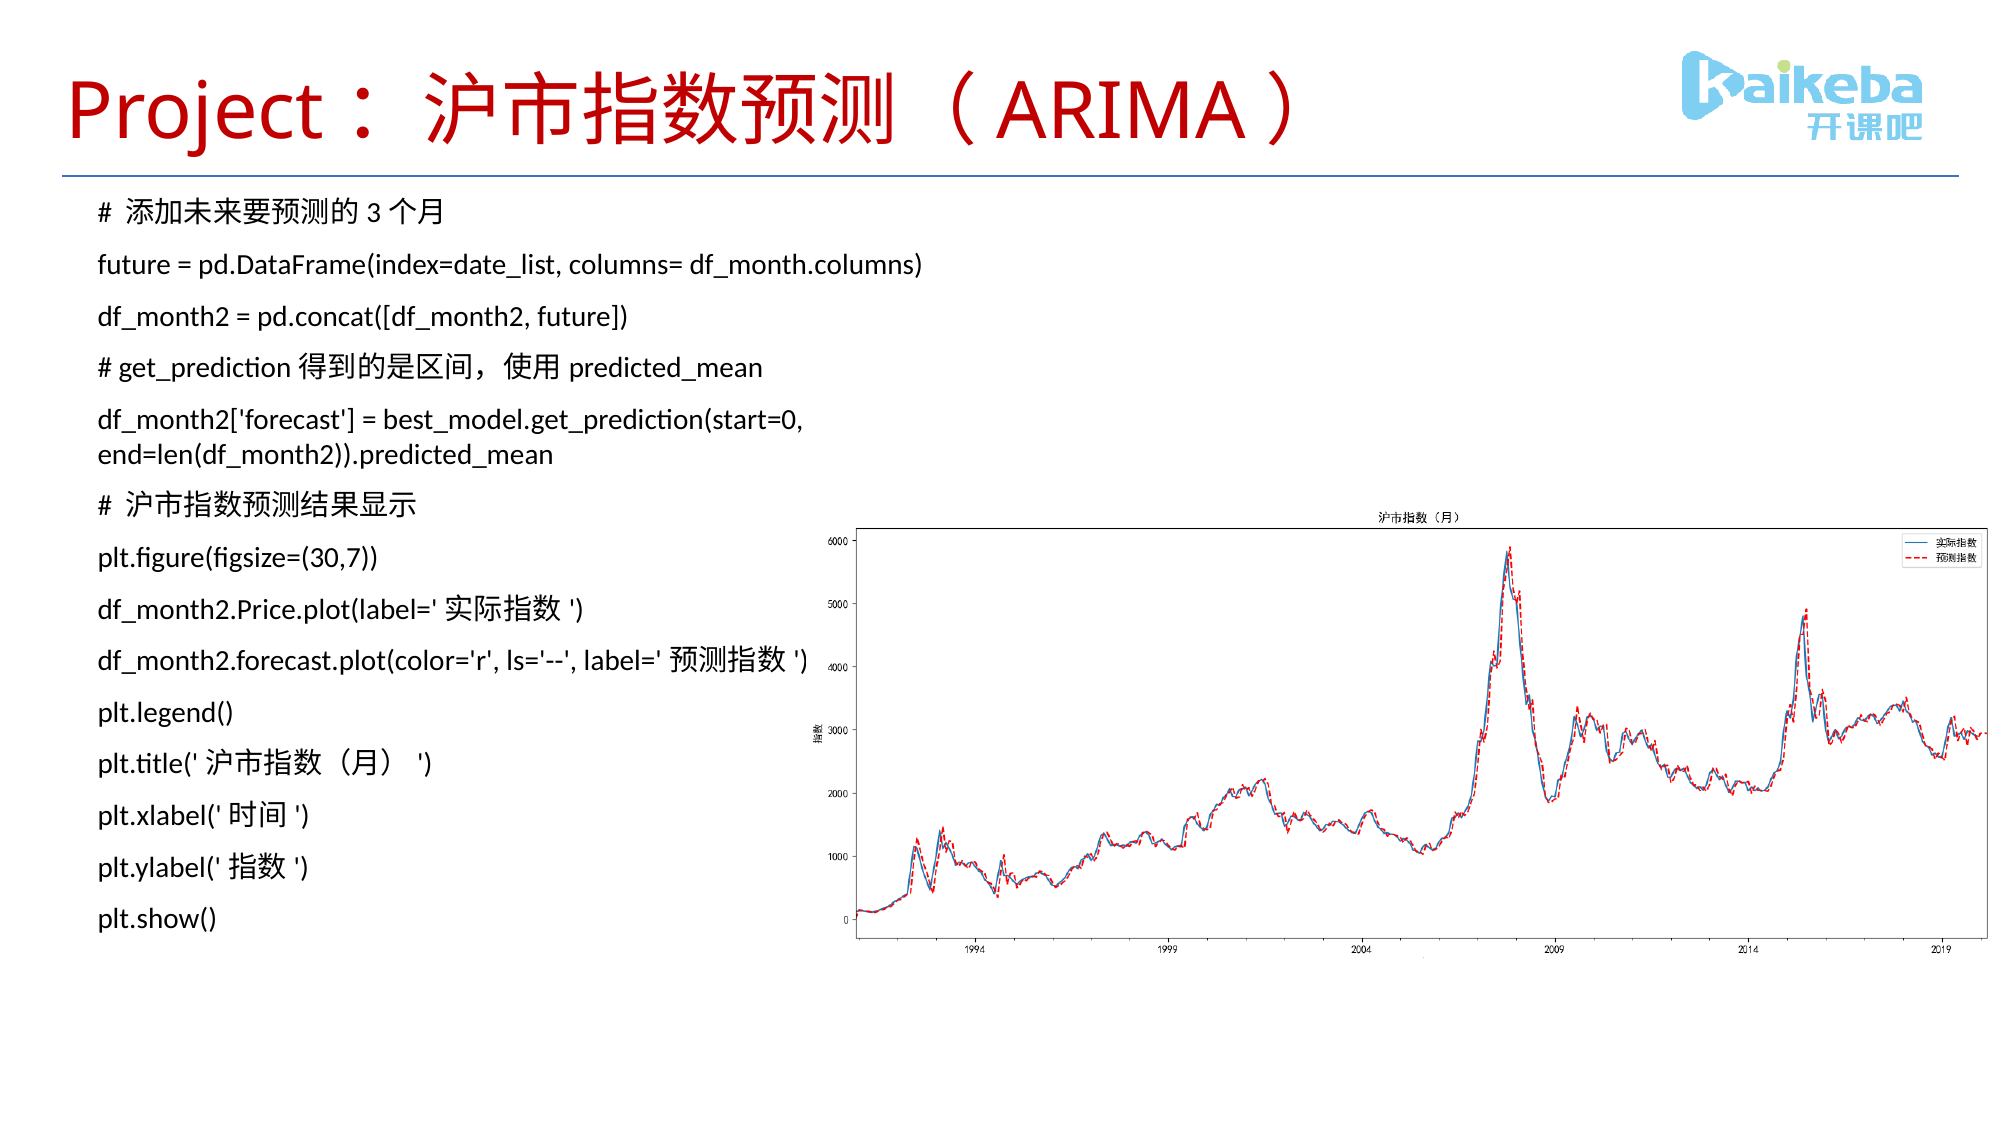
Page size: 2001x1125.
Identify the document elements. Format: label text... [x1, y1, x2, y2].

picture [806, 508, 1994, 959]
text_box # 添加未来要预测的3个月 future = pd.DataFrame(index=date_list, columns= df_month.columns) df_month2 = pd.concat([df_month2, future]) # get_prediction得到的是区间，使用predicted_mean df_month2['forecast'] = best_model.get_prediction(start=0, end=len(df_month2)).predicted_mean # 沪市指数预测结果显示 plt.figure(figsize=(30,7)) df_month2.Price.plot(label='实际指数') df_month2.forecast.plot(color='r', ls='--', label='预测指数') plt.legend() plt.title('沪市指数（月）') plt.xlabel('时间') plt.ylabel('指数') plt.show() [90, 186, 1055, 877]
title Project：沪市指数预测（ARIMA） [57, 59, 1728, 167]
text_box 城市计算： 出租车行程的总时间，交通流量预测，PM2.5预测 价格预测 北上广、比特币、短租数据集 竞猜 篮球联赛，预测那个团队能够获胜 医疗 肺癌检测，预测17个身体区域存在威胁的概率 金融科技： 风险控制，失信企业识别，用户违约预测，潜在企业客户预测 HR 员工离职预测 [1653, 21, 1950, 167]
